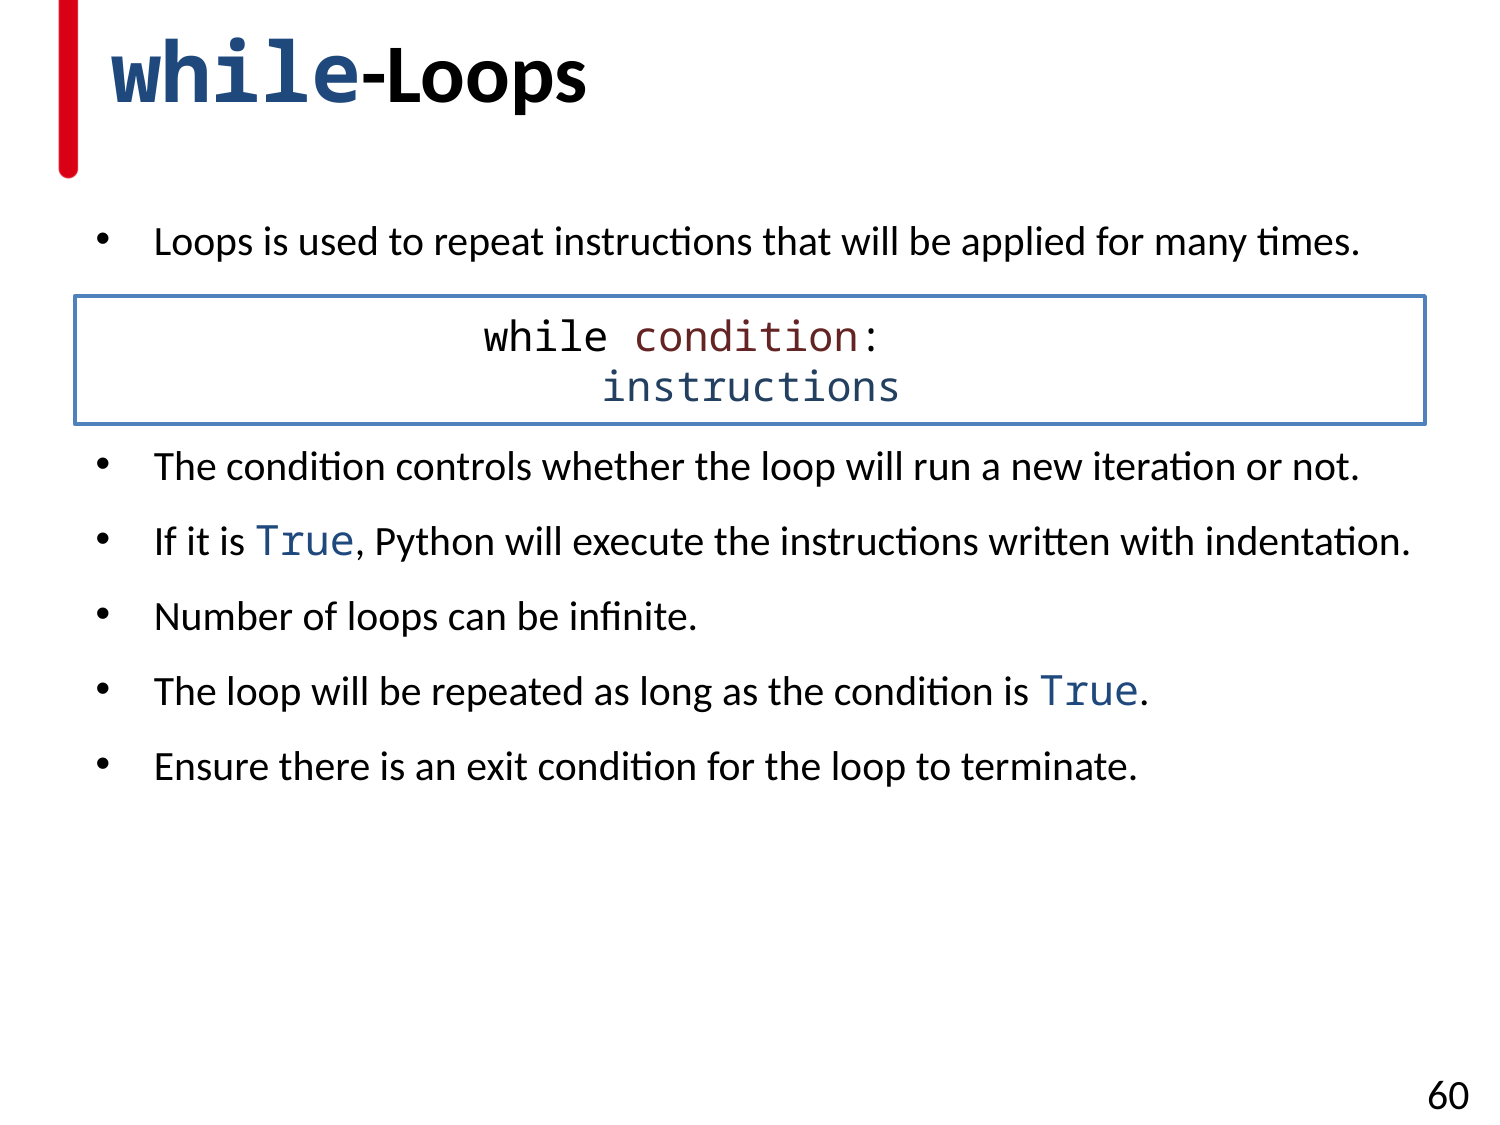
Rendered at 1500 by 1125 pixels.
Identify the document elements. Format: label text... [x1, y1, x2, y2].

text_box while condition: instructions [73, 294, 1427, 426]
picture [57, 0, 81, 200]
list Loops is used to repeat instructions that will be applied for many times. The condition controls whether the loop will run a new iteration or not. If it is True, Python will execute the instructions written with indentation. Number of loops can be infinite. The loop will be repeated as long as the condition is True. Ensure there is an exit condition for the loop to terminate. [80, 206, 1470, 701]
title while-Loops [96, 0, 1500, 138]
